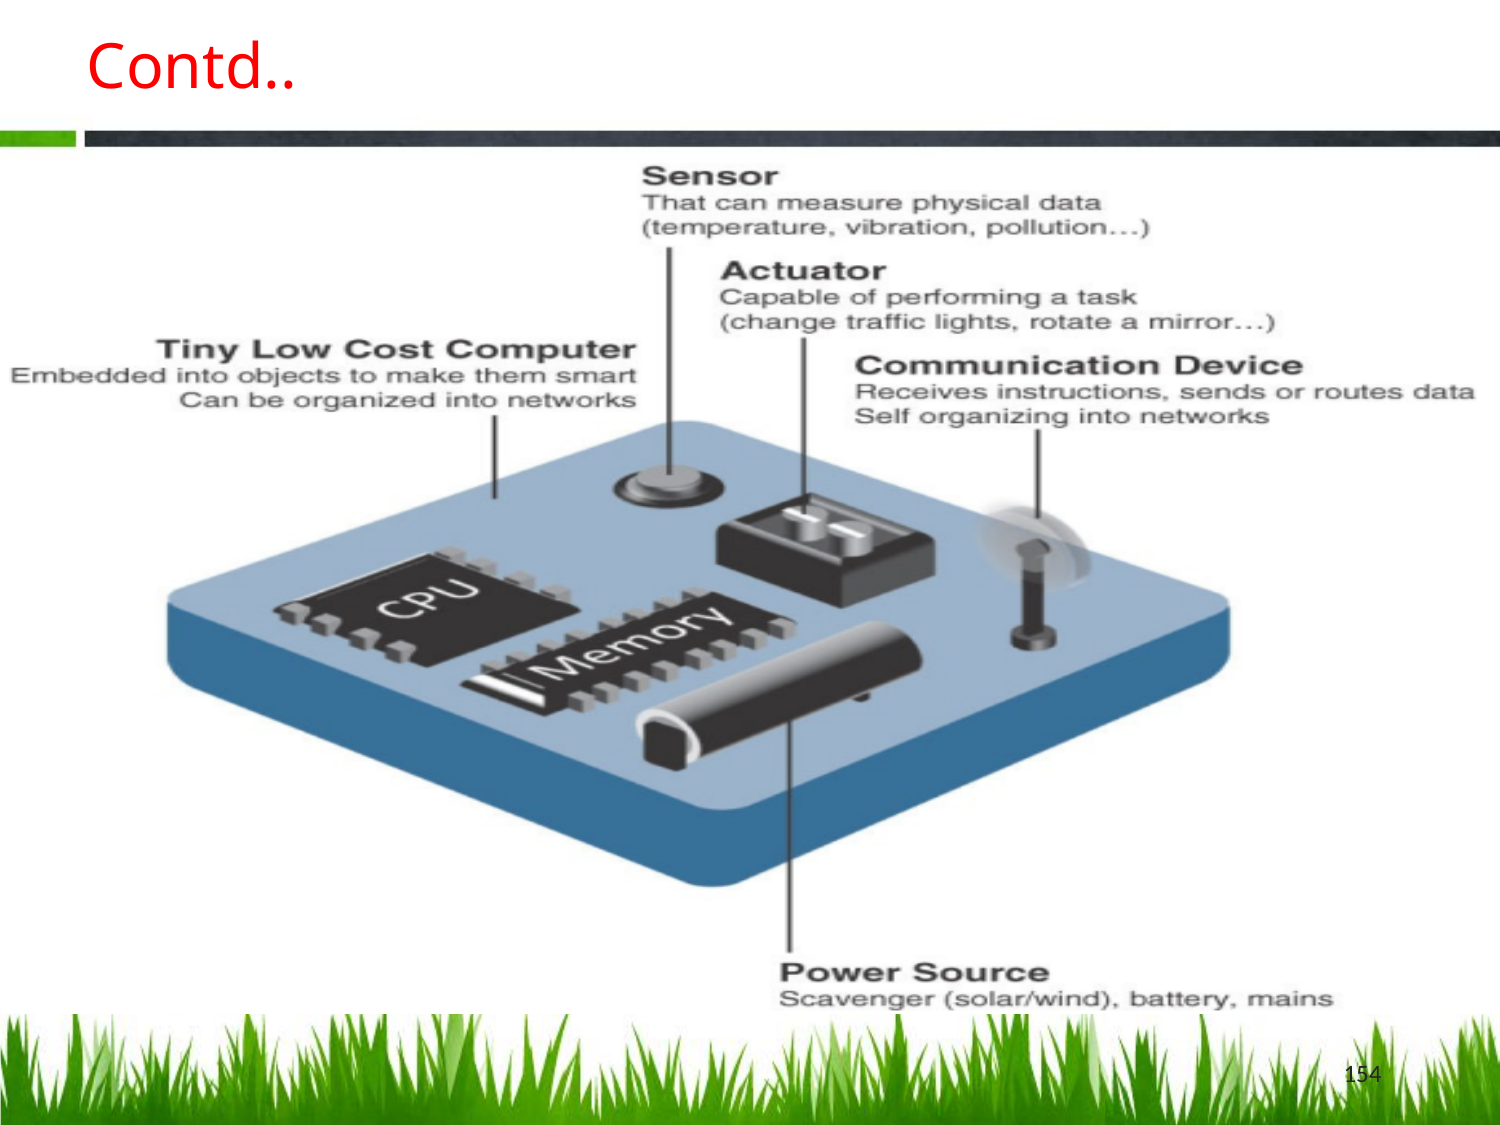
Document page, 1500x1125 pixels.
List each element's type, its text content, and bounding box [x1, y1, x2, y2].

picture [0, 1014, 1500, 1125]
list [0, 160, 1500, 1014]
slide_number 154 [1059, 1042, 1397, 1103]
title Contd.. [71, 12, 1450, 125]
picture [0, 0, 1500, 160]
